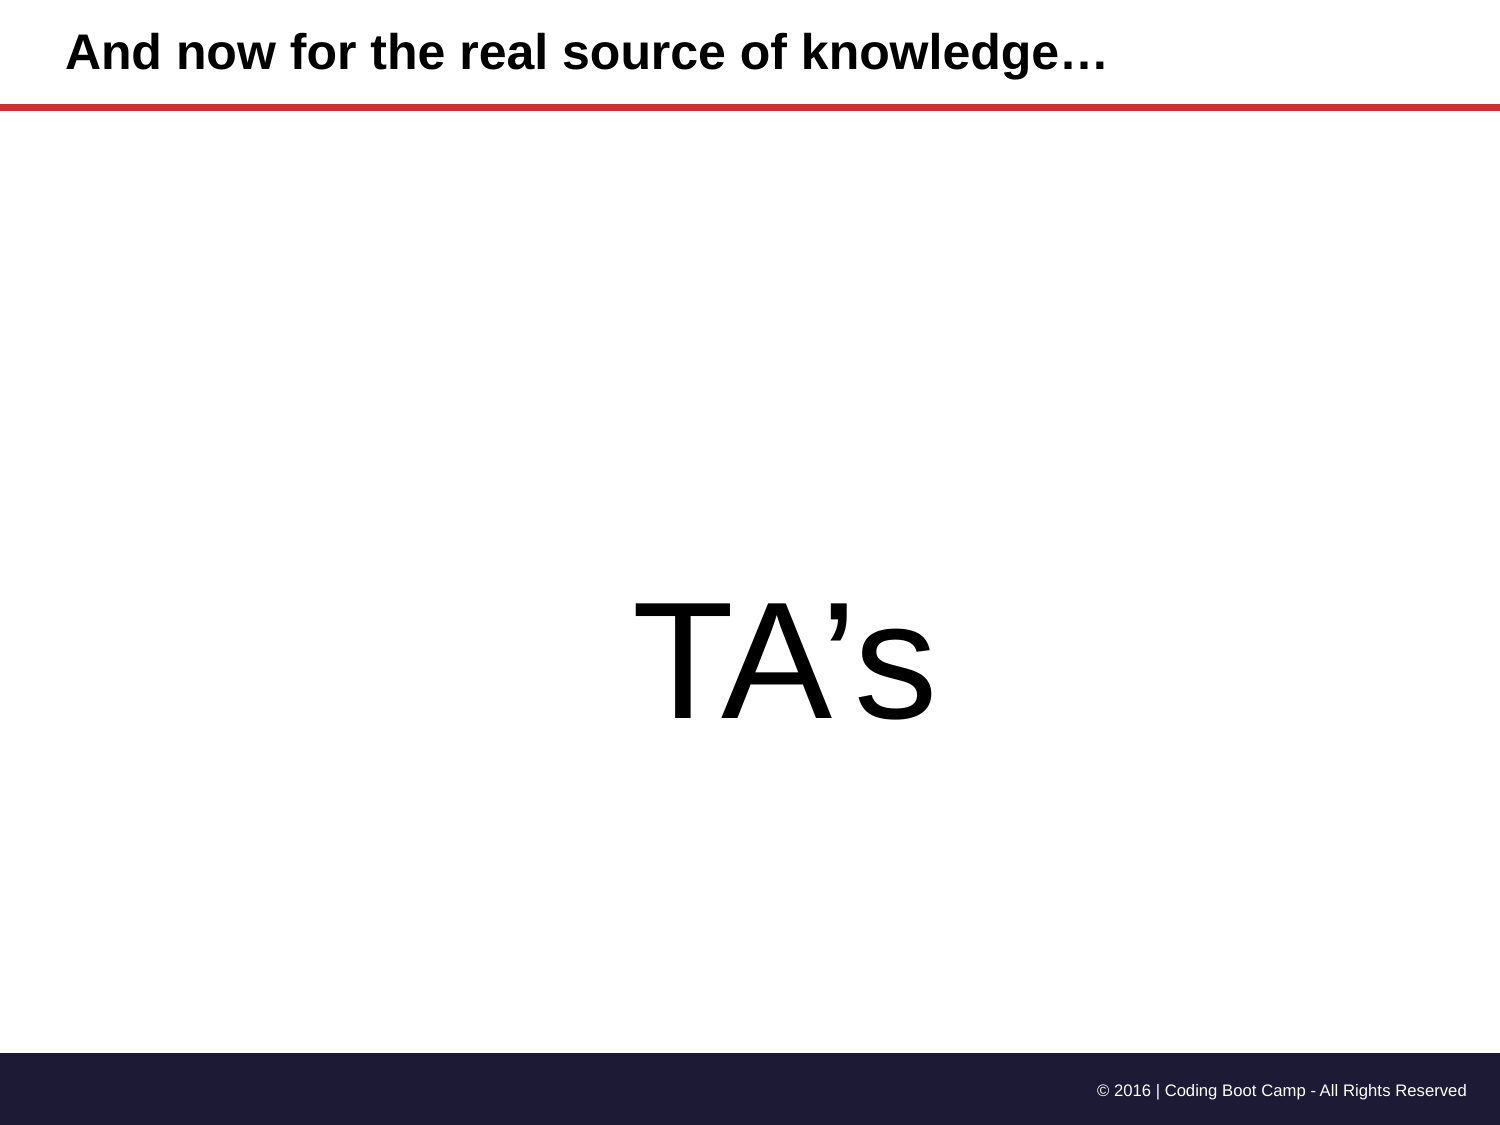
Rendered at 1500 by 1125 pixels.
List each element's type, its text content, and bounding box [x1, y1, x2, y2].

title And now for the real source of knowledge… [50, 0, 1300, 108]
text_box TA’s [32, 137, 1500, 875]
